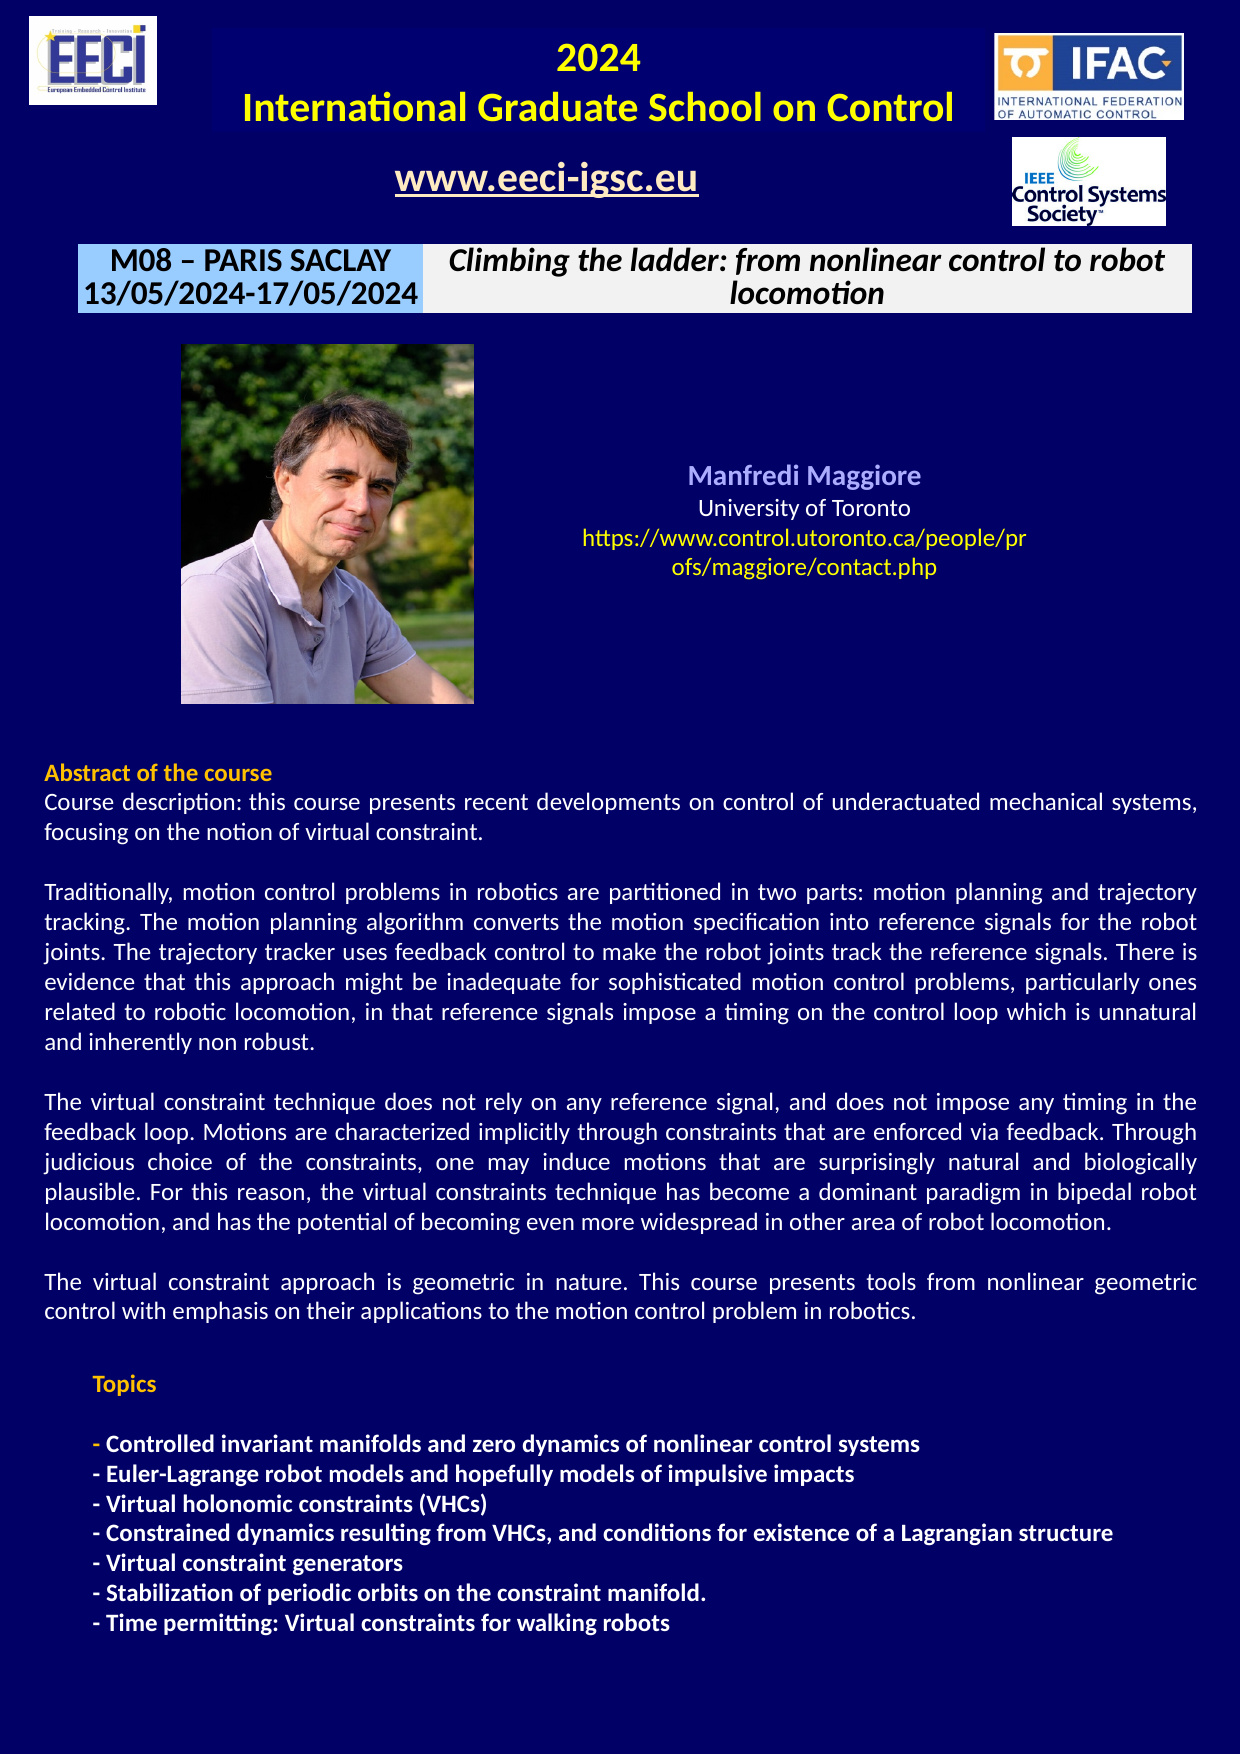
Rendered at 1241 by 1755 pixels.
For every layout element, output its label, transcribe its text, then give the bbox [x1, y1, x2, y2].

text_box www.eeci-igsc.eu [128, 142, 975, 207]
table_header M08 – PARIS SACLAY 13/05/2024-17/05/2024 [78, 244, 423, 313]
table_header Climbing the ladder: from nonlinear control to robot locomotion [423, 244, 1192, 313]
picture [29, 16, 157, 106]
text_box Abstract of the course Course description: this course presents recent developments on control of underactuated mechanical systems, focusing on the notion of virtual constraint. Traditionally, motion control problems in robotics are partitioned in two parts: motion planning and trajectory tracking. The motion planning algorithm converts the motion specification into reference signals for the robot joints. The trajectory tracker uses feedback control to make the robot joints track the reference signals. There is evidence that this approach might be inadequate for sophisticated motion control problems, particularly ones related to robotic locomotion, in that reference signals impose a timing on the control loop which is unnatural and inherently non robust. The virtual constraint technique does not rely on any reference signal, and does not impose any timing in the feedback loop. Motions are characterized implicitly through constraints that are enforced via feedback. Through judicious choice of the constraints, one may induce motions that are surprisingly natural and biologically plausible. For this reason, the virtual constraints technique has become a dominant paradigm in bipedal robot locomotion, and has the potential of becoming even more widespread in other area of robot locomotion. The virtual constraint approach is geometric in nature. This course presents tools from nonlinear geometric control with emphasis on their applications to the motion control problem in robotics. [29, 748, 1215, 1333]
picture [1012, 137, 1167, 227]
text_box Manfredi Maggiore University of Toronto https://www.control.utoronto.ca/people/profs/maggiore/contact.php [564, 448, 1046, 589]
picture [181, 344, 474, 704]
text_box 2024 International Graduate School on Control [212, 27, 985, 132]
text_box Topics - Controlled invariant manifolds and zero dynamics of nonlinear control systems - Euler-Lagrange robot models and hopefully models of impulsive impacts - Virtual holonomic constraints (VHCs) - Constrained dynamics resulting from VHCs, and conditions for existence of a Lagrangian structure - Virtual constraint generators - Stabilization of periodic orbits on the constraint manifold. - Time permitting: Virtual constraints for walking robots [77, 1359, 1146, 1704]
picture [994, 32, 1185, 122]
